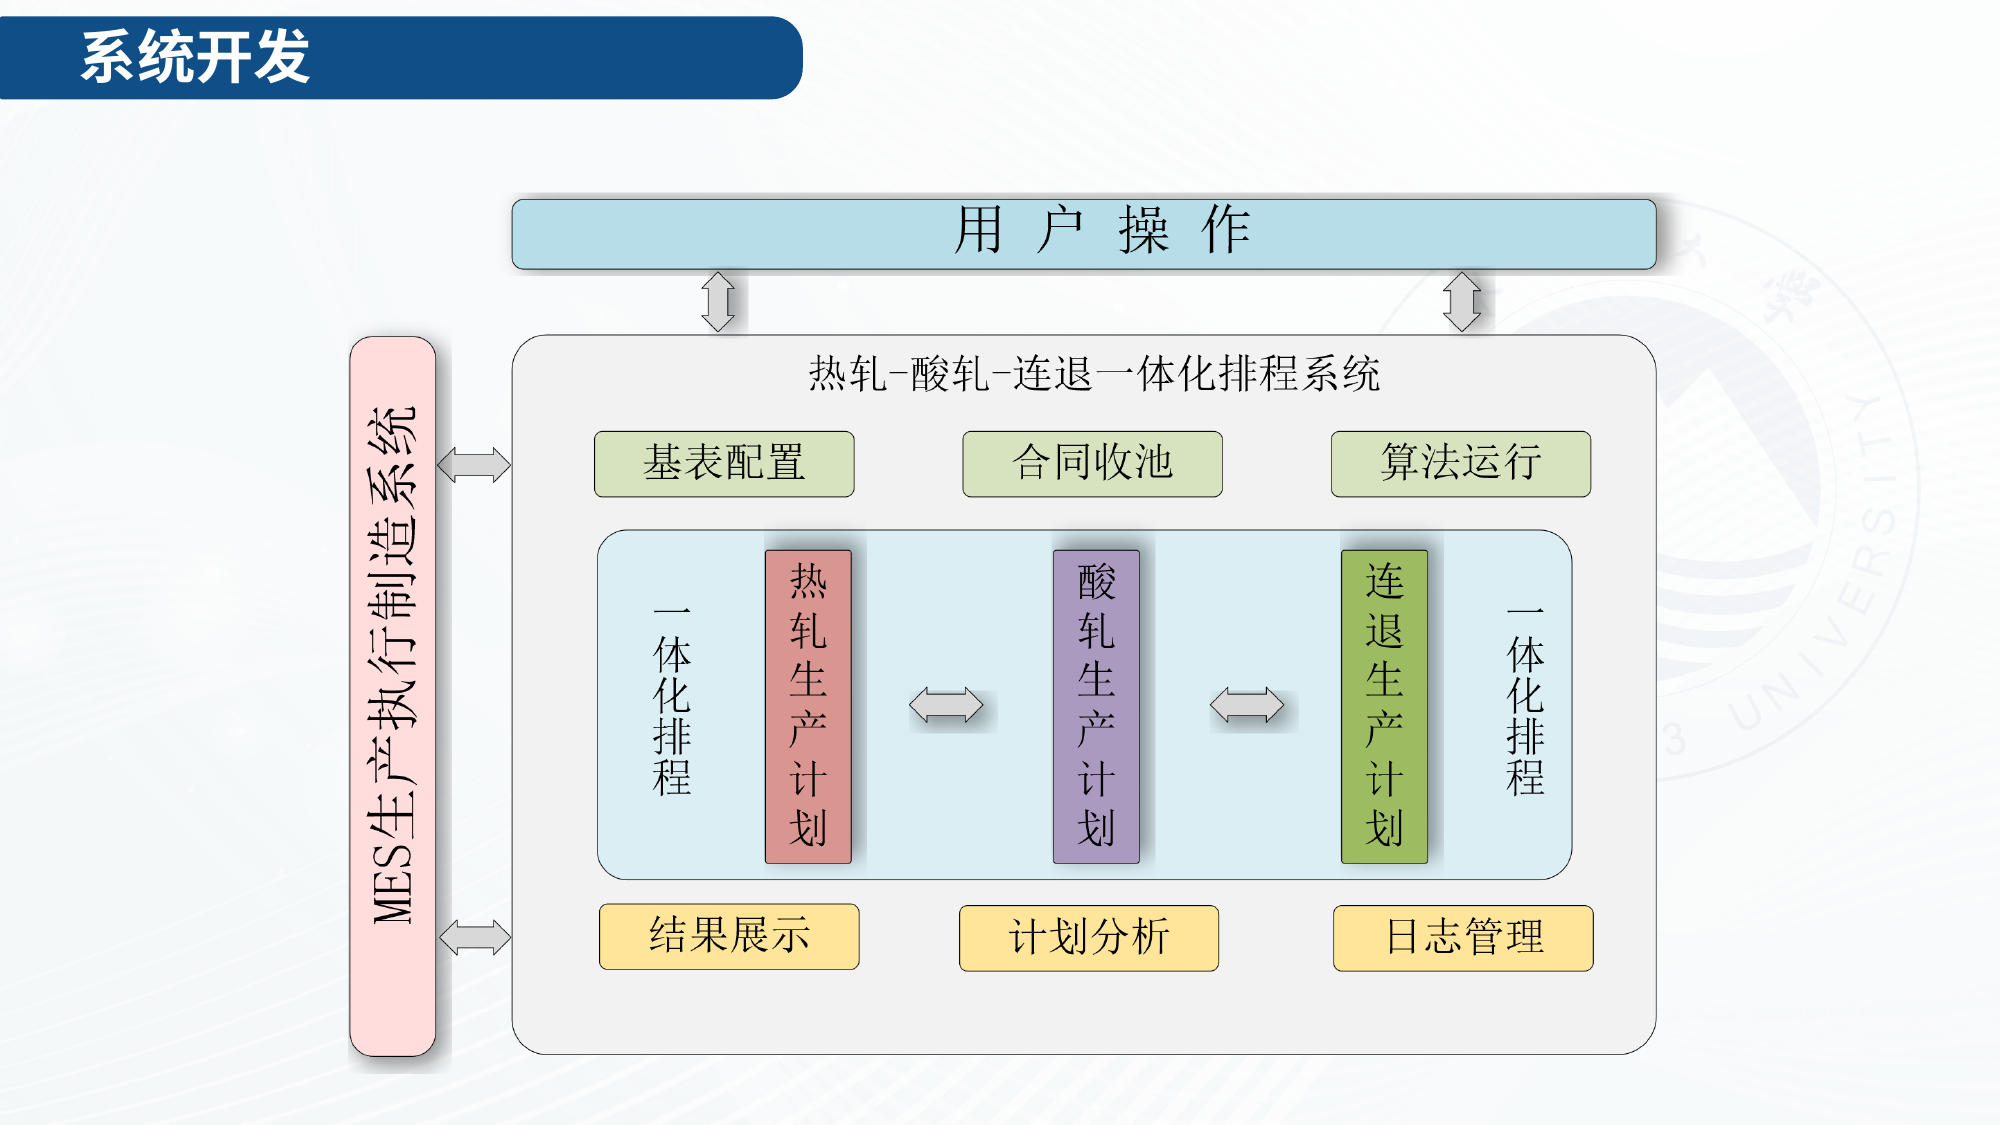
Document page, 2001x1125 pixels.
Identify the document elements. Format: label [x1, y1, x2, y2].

picture [219, 135, 1718, 1074]
text_box [1, 12, 853, 99]
